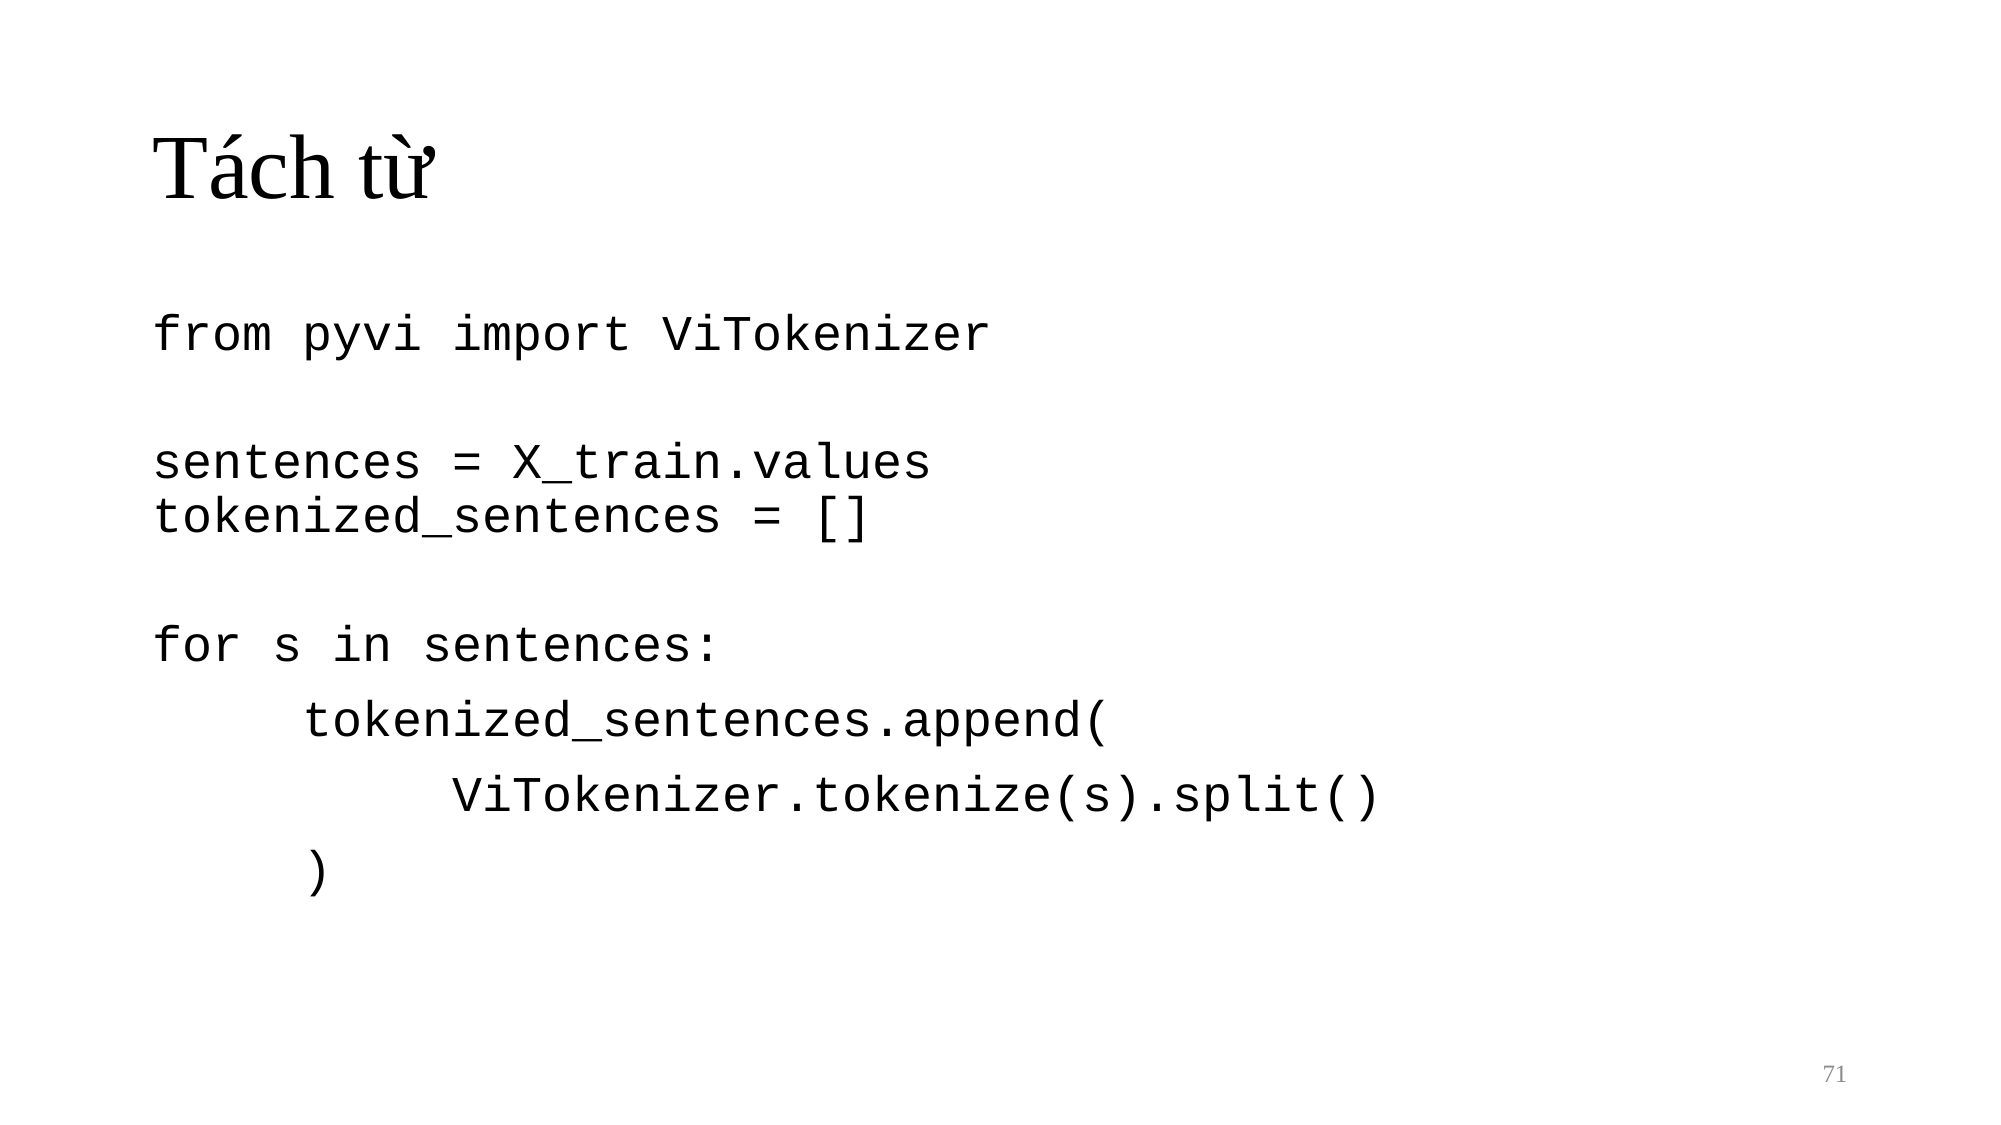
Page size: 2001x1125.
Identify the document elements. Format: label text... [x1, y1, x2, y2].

title Tách từ [137, 59, 1863, 278]
list from pyvi import ViTokenizer sentences = X_train.values tokenized_sentences = [] for s in sentences: tokenized_sentences.append( ViTokenizer.tokenize(s).split() ) [137, 299, 1863, 1014]
slide_number 70 [1412, 1042, 1863, 1103]
